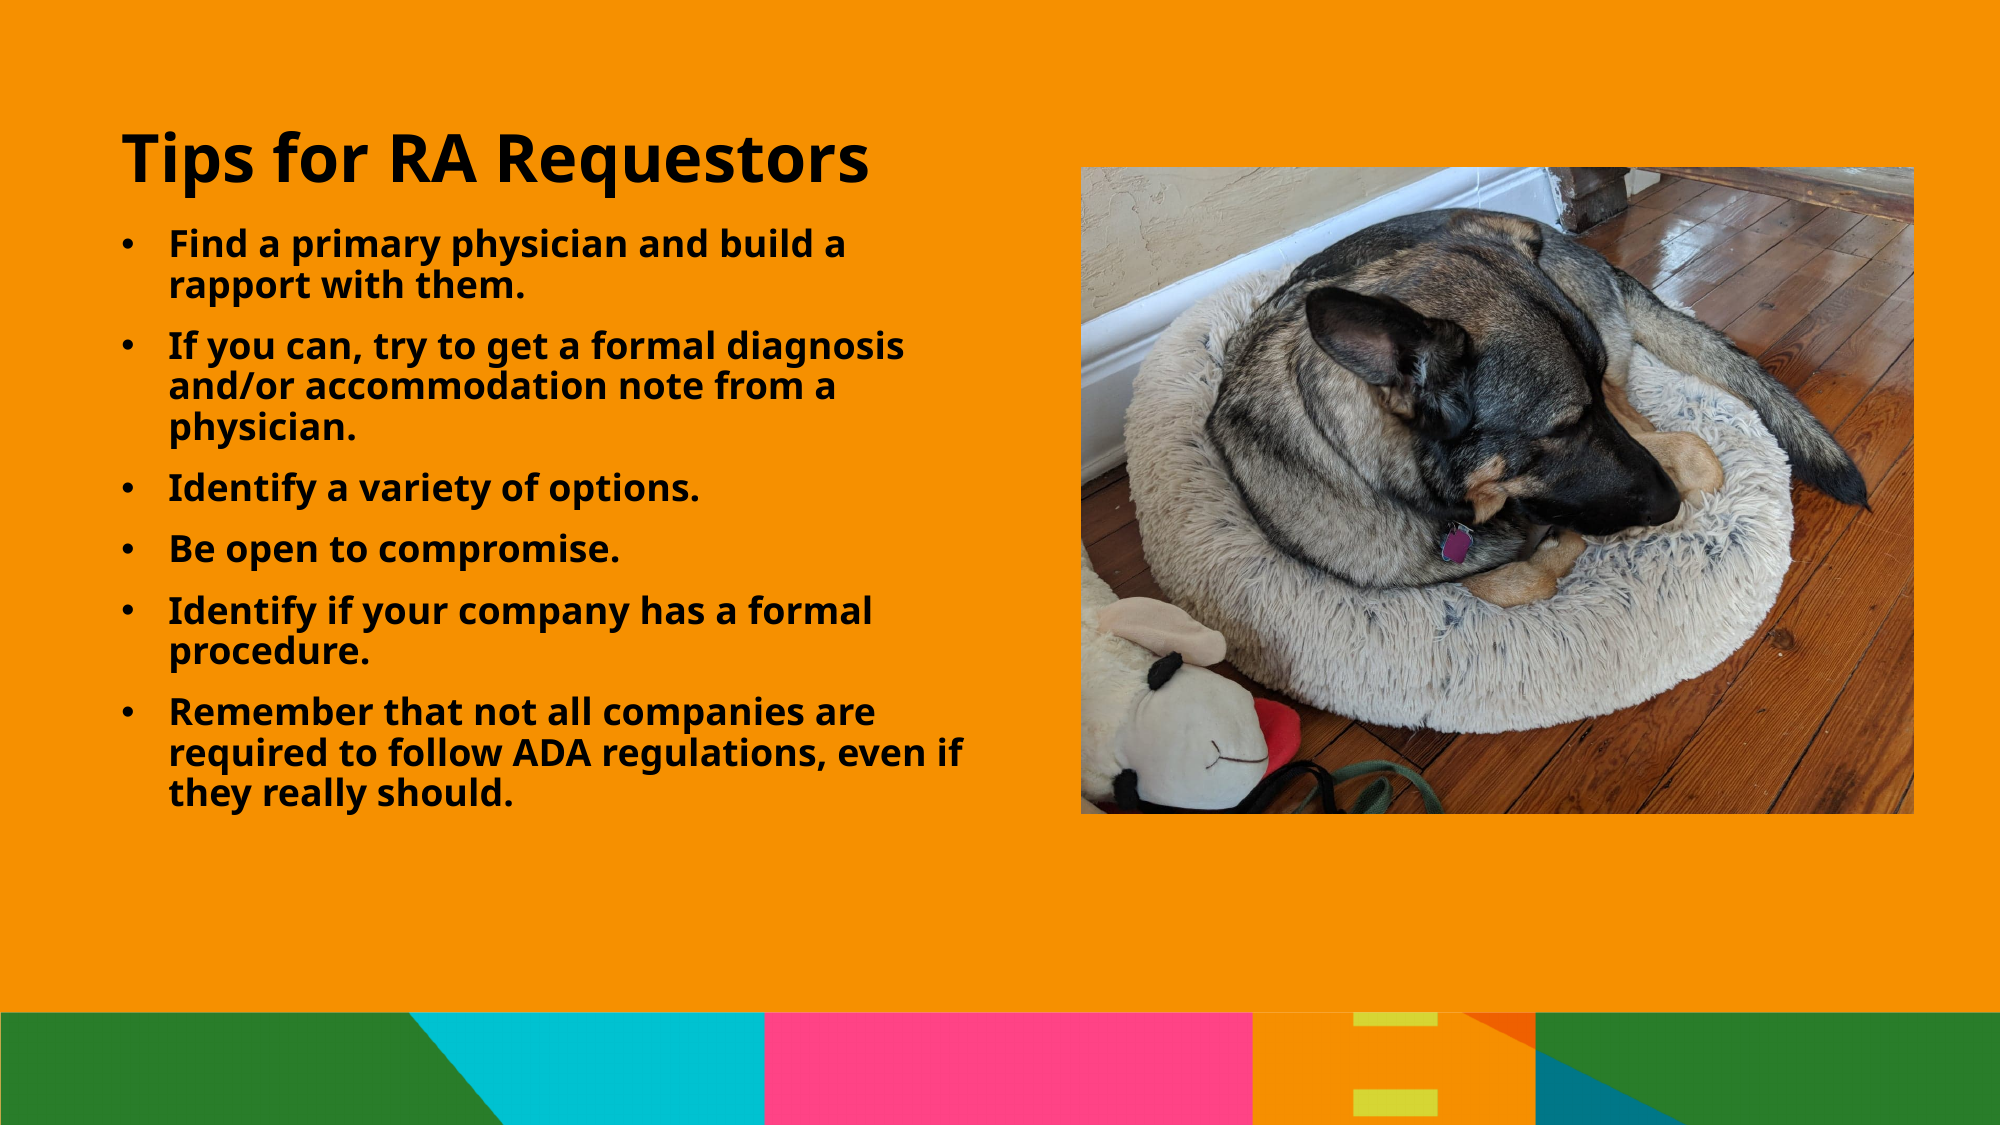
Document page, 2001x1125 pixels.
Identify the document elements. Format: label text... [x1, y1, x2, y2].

picture [1081, 167, 1914, 814]
picture [2, 1013, 2000, 1125]
title Tips for RA Requestors [106, 117, 1000, 218]
list Find a primary physician and build a rapport with them. If you can, try to get a formal diagnosis and/or accommodation note from a physician. Identify a variety of options. Be open to compromise. Identify if your company has a formal procedure. Remember that not all companies are required to follow ADA regulations, even if they really should. [106, 218, 1000, 957]
